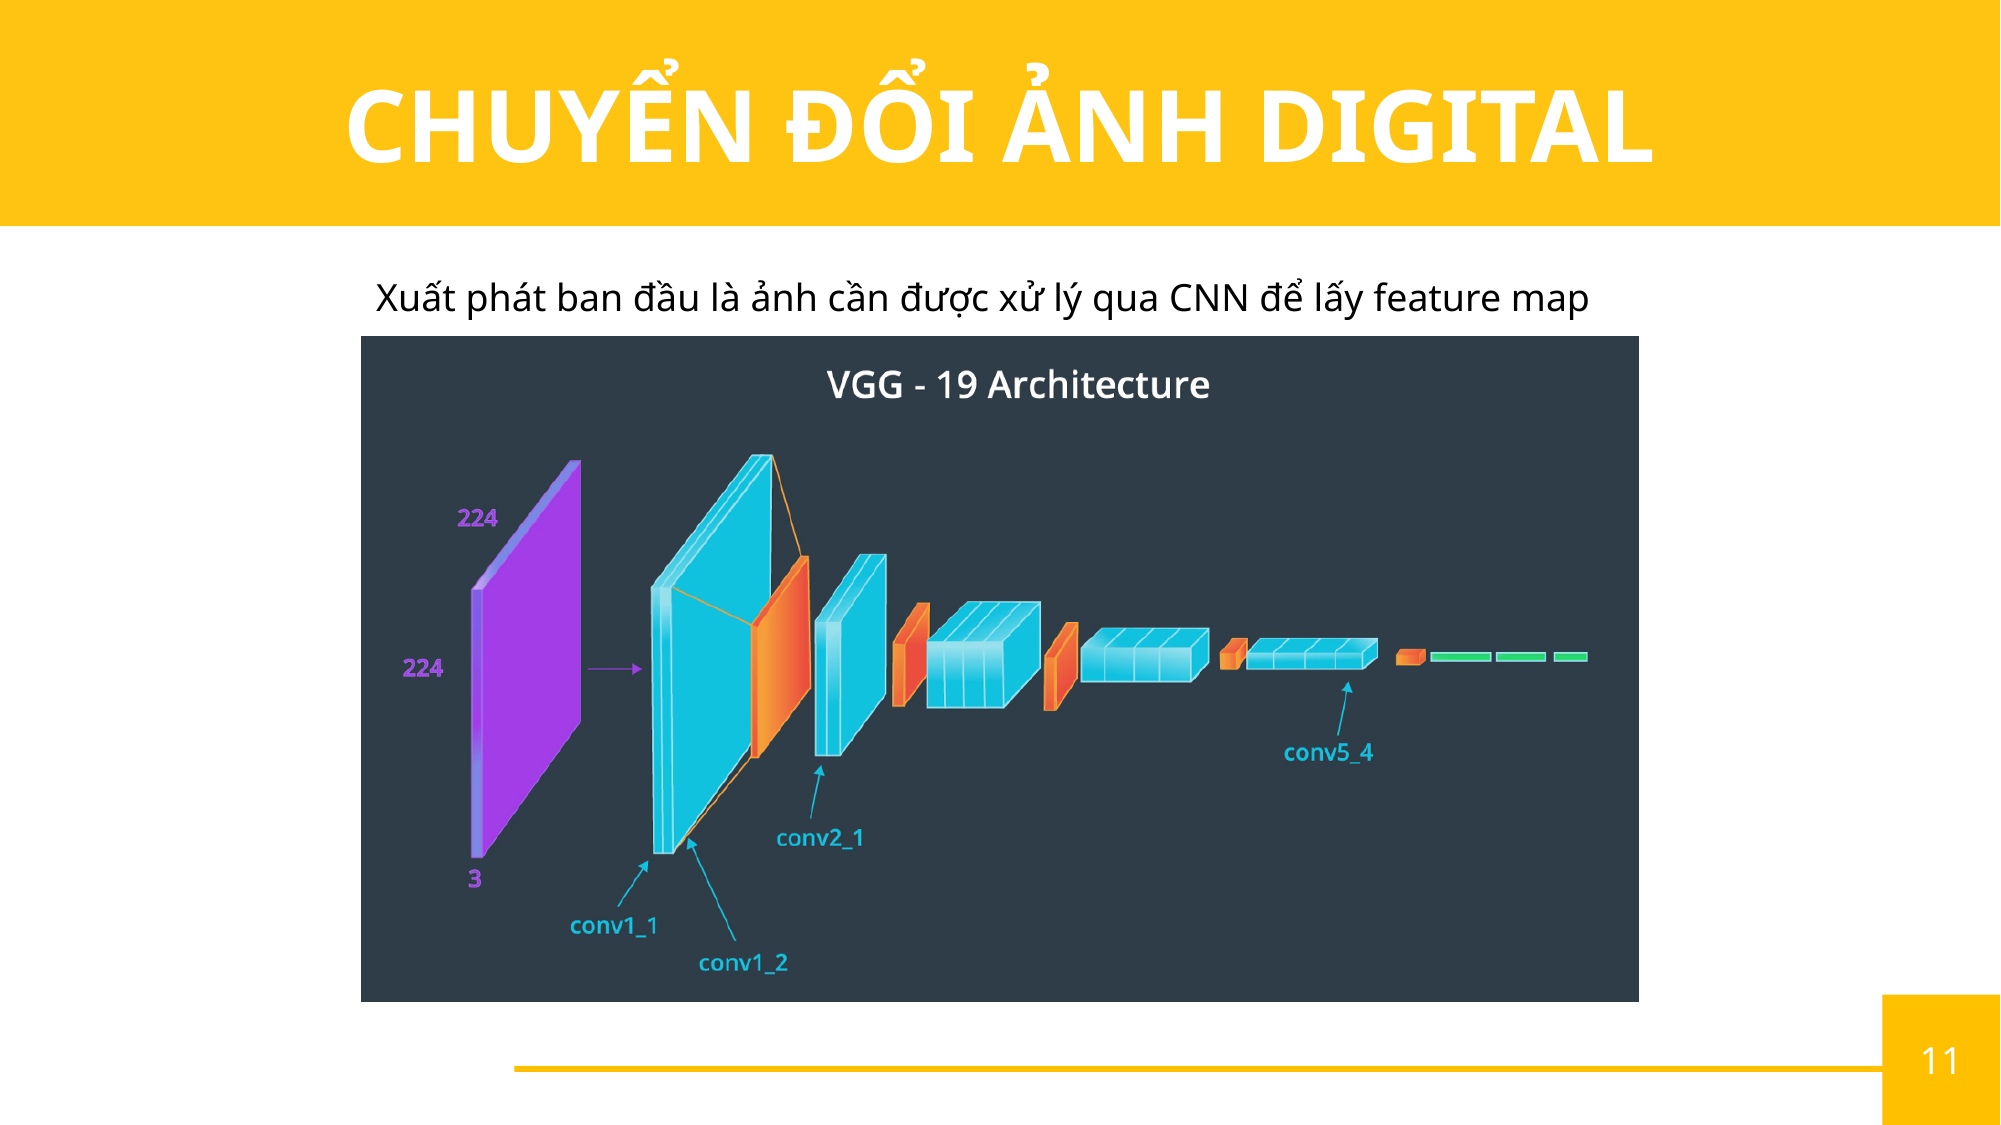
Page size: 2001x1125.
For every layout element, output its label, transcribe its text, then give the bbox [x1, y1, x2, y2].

text_box [0, 0, 2000, 227]
picture [361, 336, 1639, 1002]
text_box CHUYỂN ĐỔI ẢNH DIGITAL [328, 54, 1672, 190]
text_box Xuất phát ban đầu là ảnh cần được xử lý qua CNN để lấy feature map [361, 244, 1819, 327]
